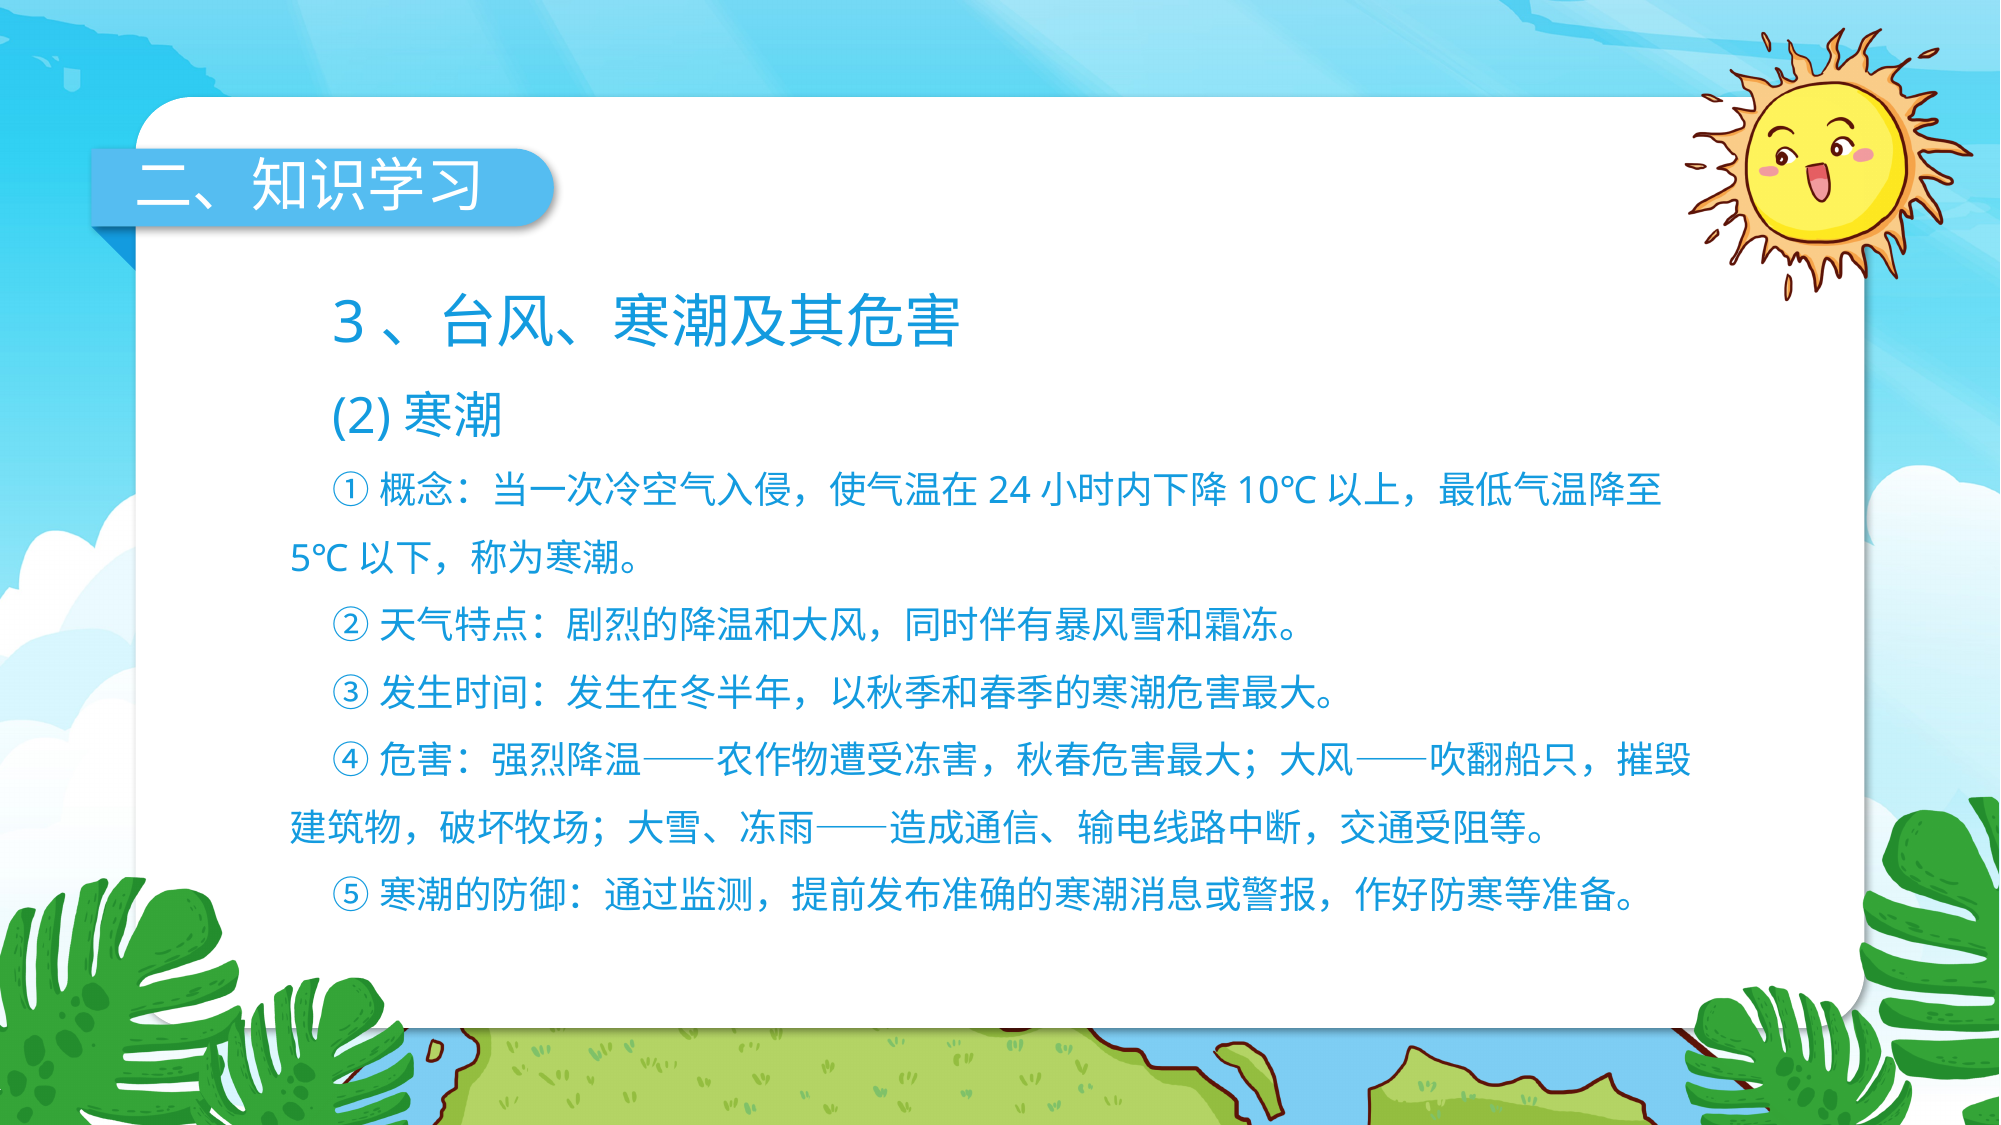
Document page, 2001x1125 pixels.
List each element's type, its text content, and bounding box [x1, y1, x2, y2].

text_box 二、知识学习 [119, 140, 500, 226]
text_box 3、台风、寒潮及其危害 (2)寒潮 ①概念：当一次冷空气入侵，使气温在24小时内下降10℃以上，最低气温降至5℃以下，称为寒潮。 ②天气特点：剧烈的降温和大风，同时伴有暴风雪和霜冻。 ③发生时间：发生在冬半年，以秋季和春季的寒潮危害最大。 ④危害：强烈降温——农作物遭受冻害，秋春危害最大；大风——吹翻船只，摧毁建筑物，破坏牧场；大雪、冻雨——造成通信、输电线路中断，交通受阻等。 ⑤寒潮的防御：通过监测，提前发布准确的寒潮消息或警报，作好防寒等准备。 [275, 241, 1725, 924]
picture [0, 0, 2000, 1125]
